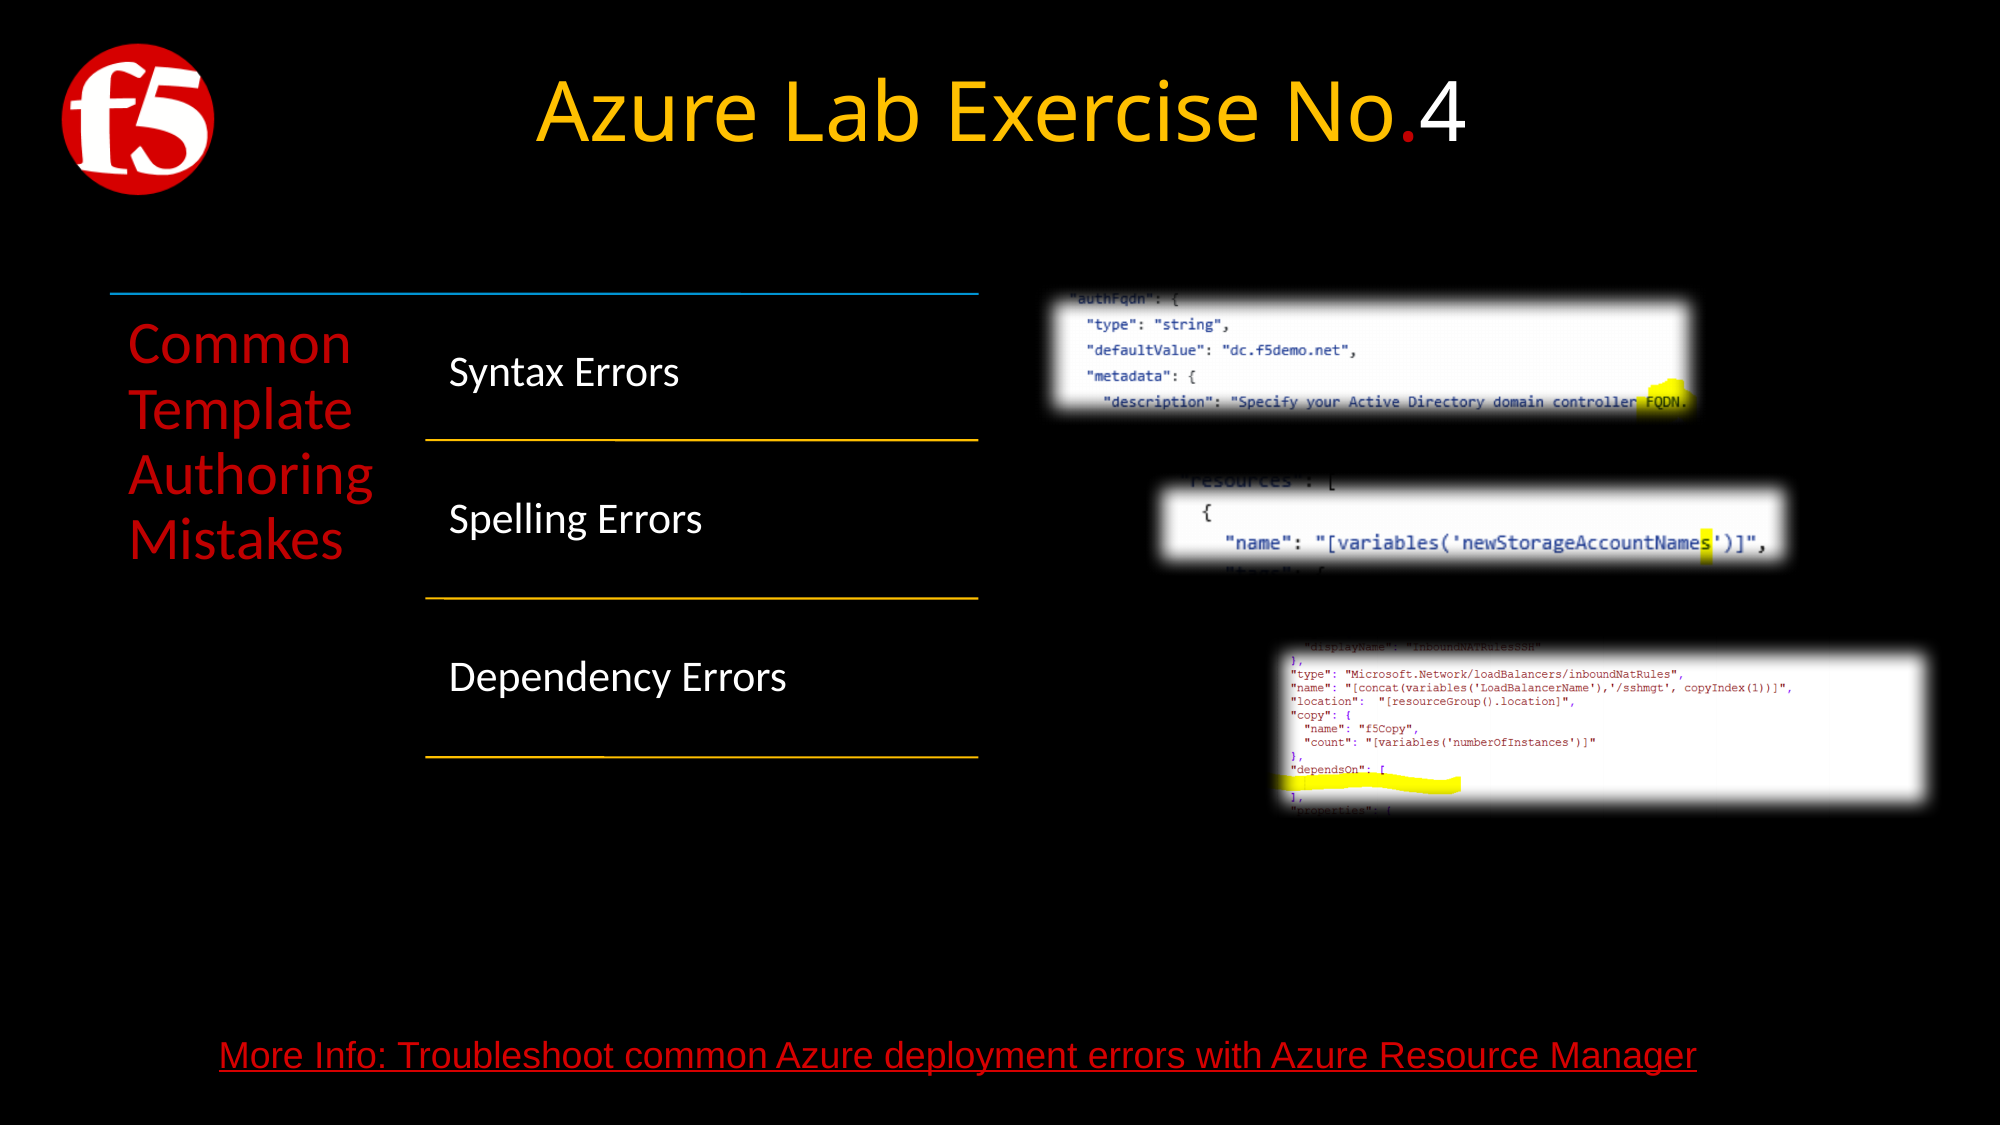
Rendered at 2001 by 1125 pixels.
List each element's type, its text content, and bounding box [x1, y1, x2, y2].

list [109, 293, 979, 1125]
picture [51, 34, 225, 208]
text_box Azure Lab Exercise No.4 [487, 43, 1517, 194]
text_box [1035, 284, 1943, 819]
text_box More Info: Troubleshoot common Azure deployment errors with Azure Resource Manager [979, 1023, 1869, 1083]
